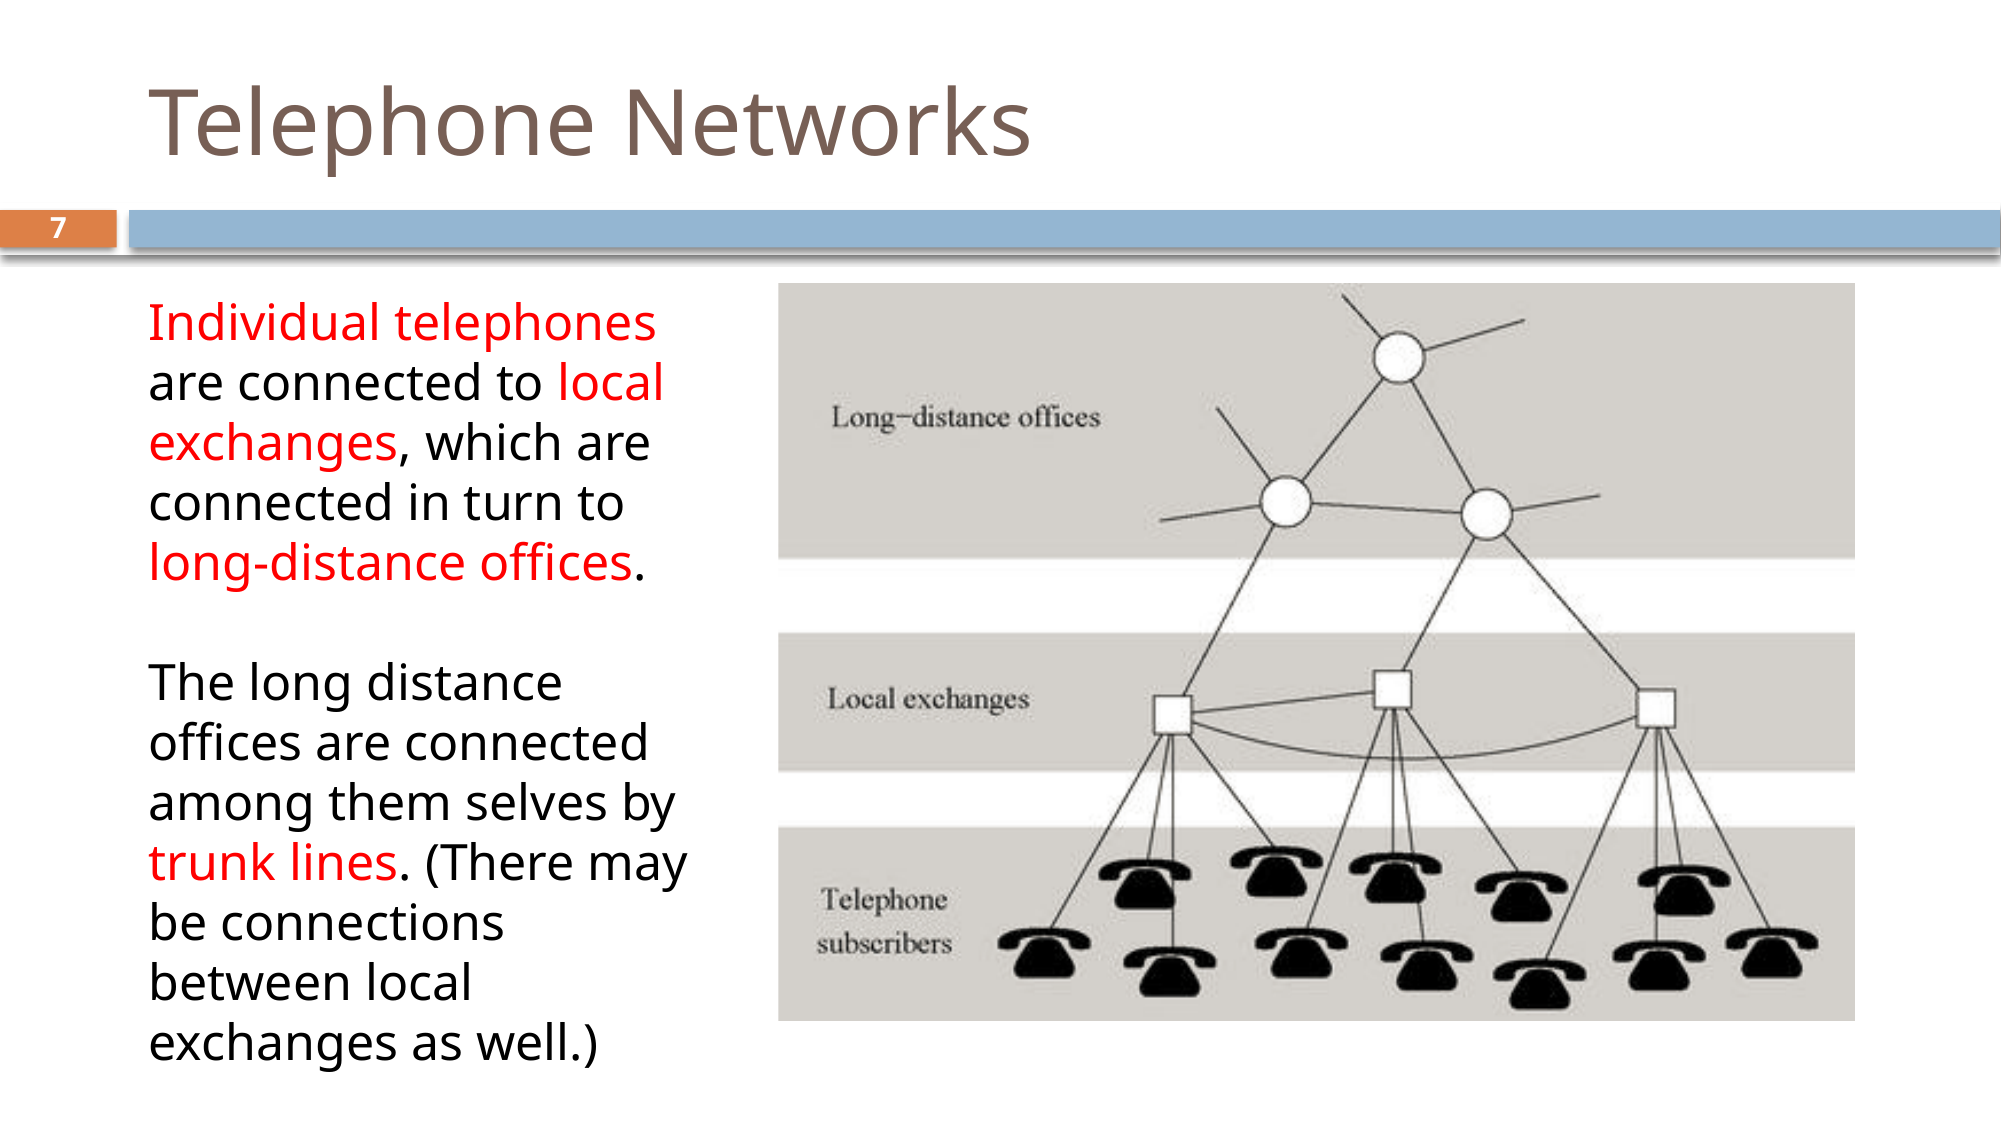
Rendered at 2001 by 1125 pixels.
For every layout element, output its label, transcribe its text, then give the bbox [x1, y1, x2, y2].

title Telephone Networks [133, 37, 1918, 200]
text_box Individual telephones are connected to local exchanges, which are connected in turn to long-distance offices. The long distance offices are connected among them selves by trunk lines. (There may be connections between local exchanges as well.) [133, 283, 737, 1078]
slide_number 7 [0, 208, 117, 249]
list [778, 282, 1856, 1021]
